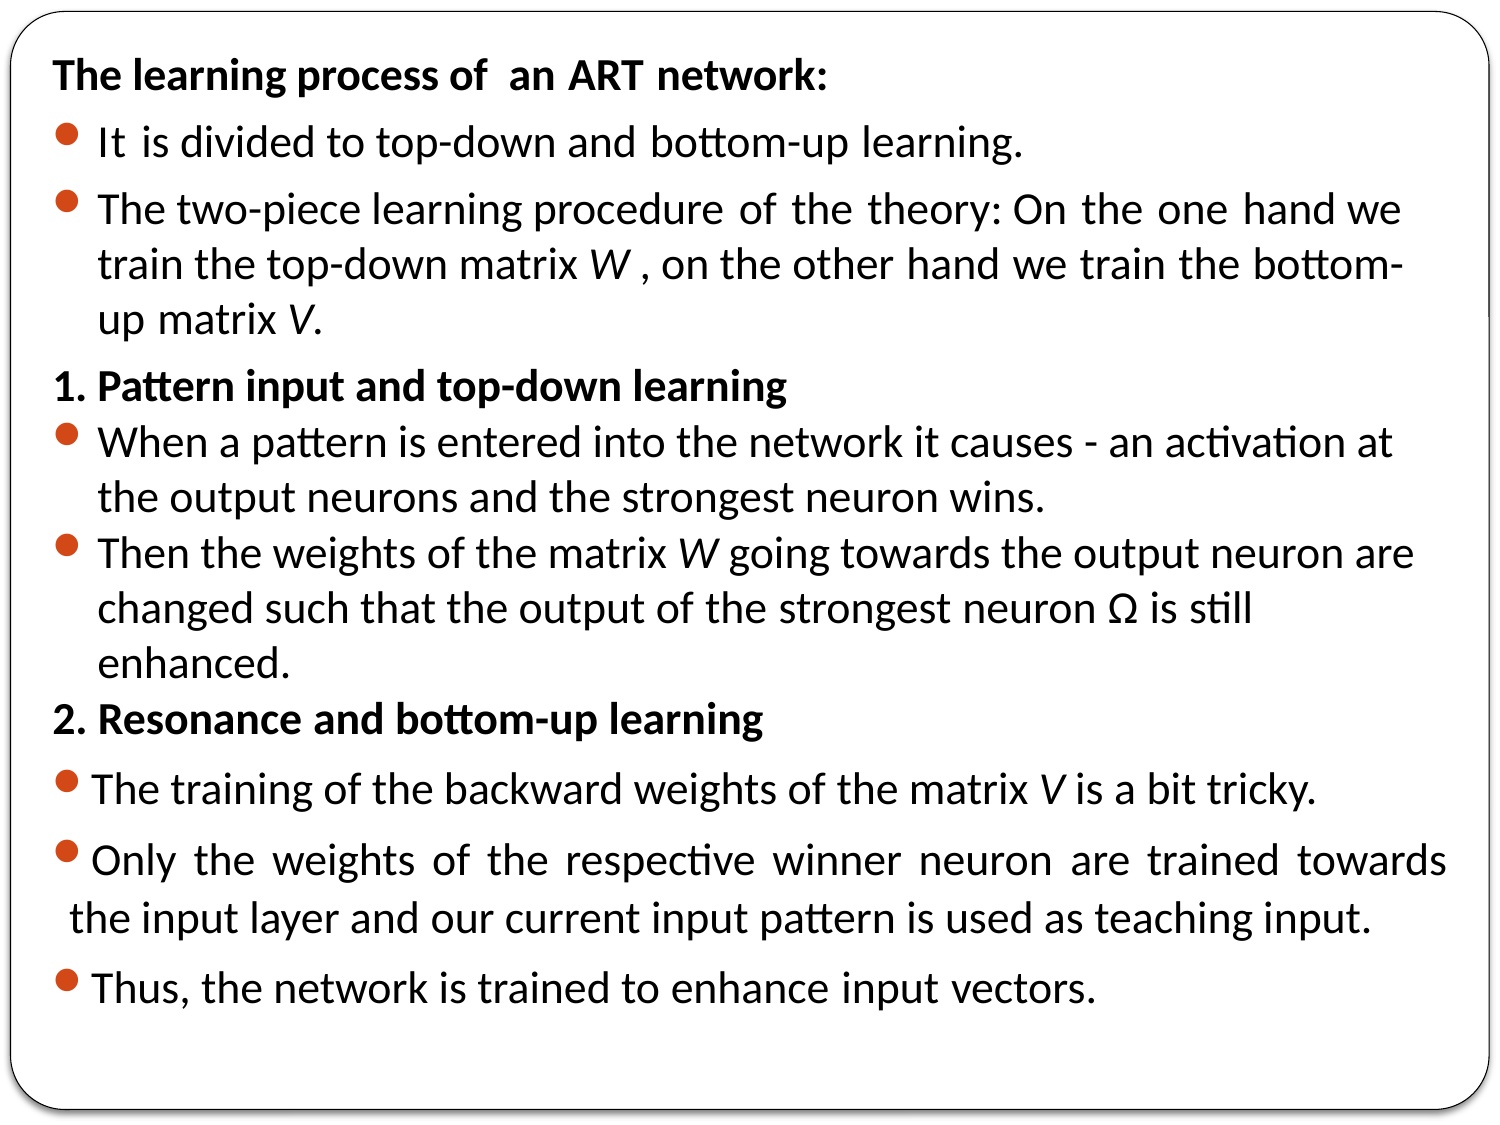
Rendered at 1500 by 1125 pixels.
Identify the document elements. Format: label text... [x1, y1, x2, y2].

list The learning process of an ART network: It is divided to top-down and bottom-up learning. The two-piece learning procedure of the theory: On the one hand we train the top-down matrix W , on the other hand we train the bottom-up matrix V. 1. Pattern input and top-down learning When a pattern is entered into the network it causes - an activation at the output neurons and the strongest neuron wins. Then the weights of the matrix W going towards the output neuron are changed such that the output of the strongest neuron Ω is still enhanced. 2. Resonance and bottom-up learning The training of the backward weights of the matrix V is a bit tricky. Only the weights of the respective winner neuron are trained towards the input layer and our current input pattern is used as teaching input. Thus, the network is trained to enhance input vectors. [37, 37, 1463, 1075]
